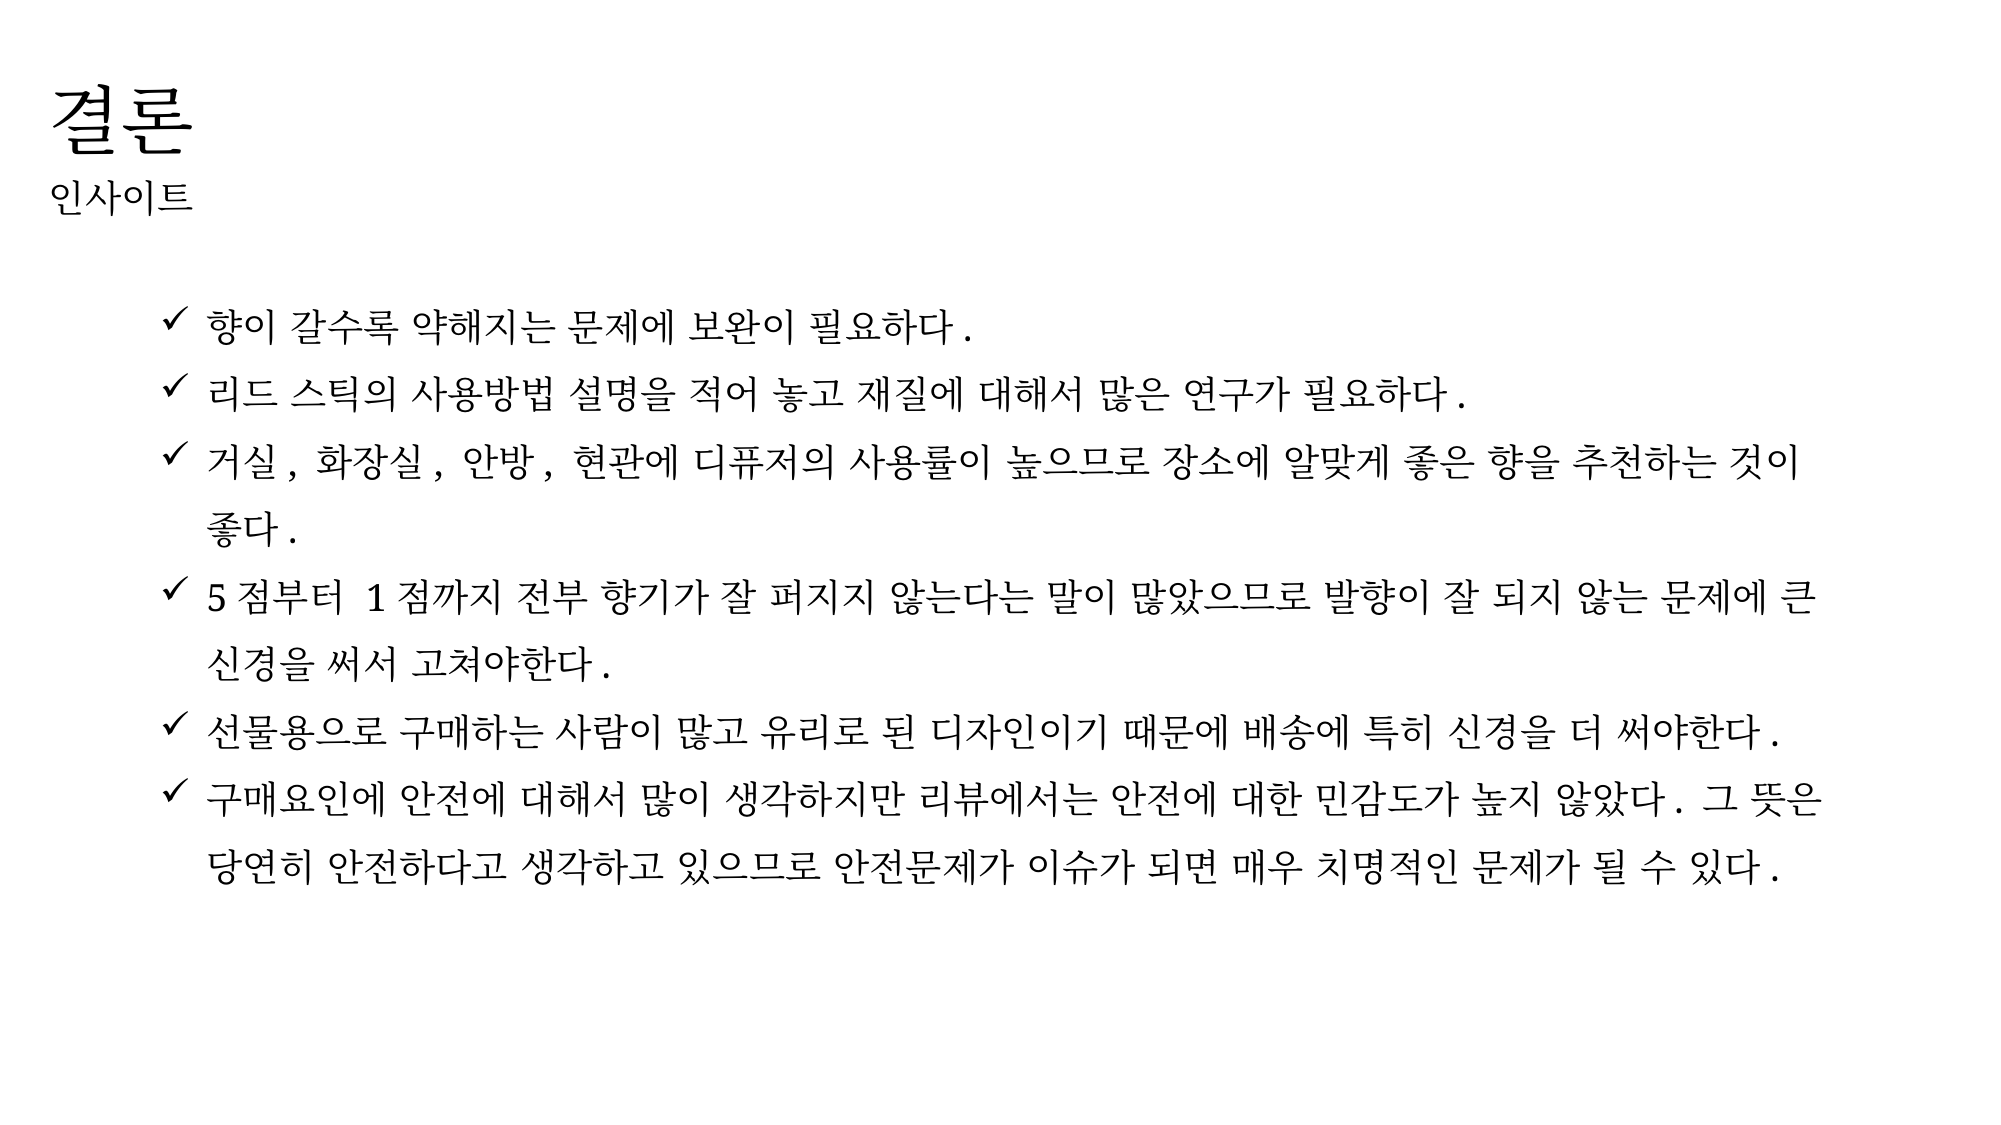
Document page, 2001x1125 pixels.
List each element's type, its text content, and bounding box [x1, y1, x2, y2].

text_box 향이 갈수록 약해지는 문제에 보완이 필요하다. 리드 스틱의 사용방법 설명을 적어 놓고 재질에 대해서 많은 연구가 필요하다. 거실, 화장실, 안방, 현관에 디퓨저의 사용률이 높으므로 장소에 알맞게 좋은 향을 추천하는 것이 좋다. 5점부터 1점까지 전부 향기가 잘 퍼지지 않는다는 말이 많았으므로 발향이 잘 되지 않는 문제에 큰 신경을 써서 고쳐야한다. 선물용으로 구매하는 사람이 많고 유리로 된 디자인이기 때문에 배송에 특히 신경을 더 써야한다. 구매요인에 안전에 대해서 많이 생각하지만 리뷰에서는 안전에 대한 민감도가 높지 않았다. 그 뜻은 당연히 안전하다고 생각하고 있으므로 안전문제가 이슈가 되면 매우 치명적인 문제가 될 수 있다. [144, 184, 1856, 941]
title 결론 [33, 35, 640, 184]
text_box 인사이트 [33, 156, 550, 244]
